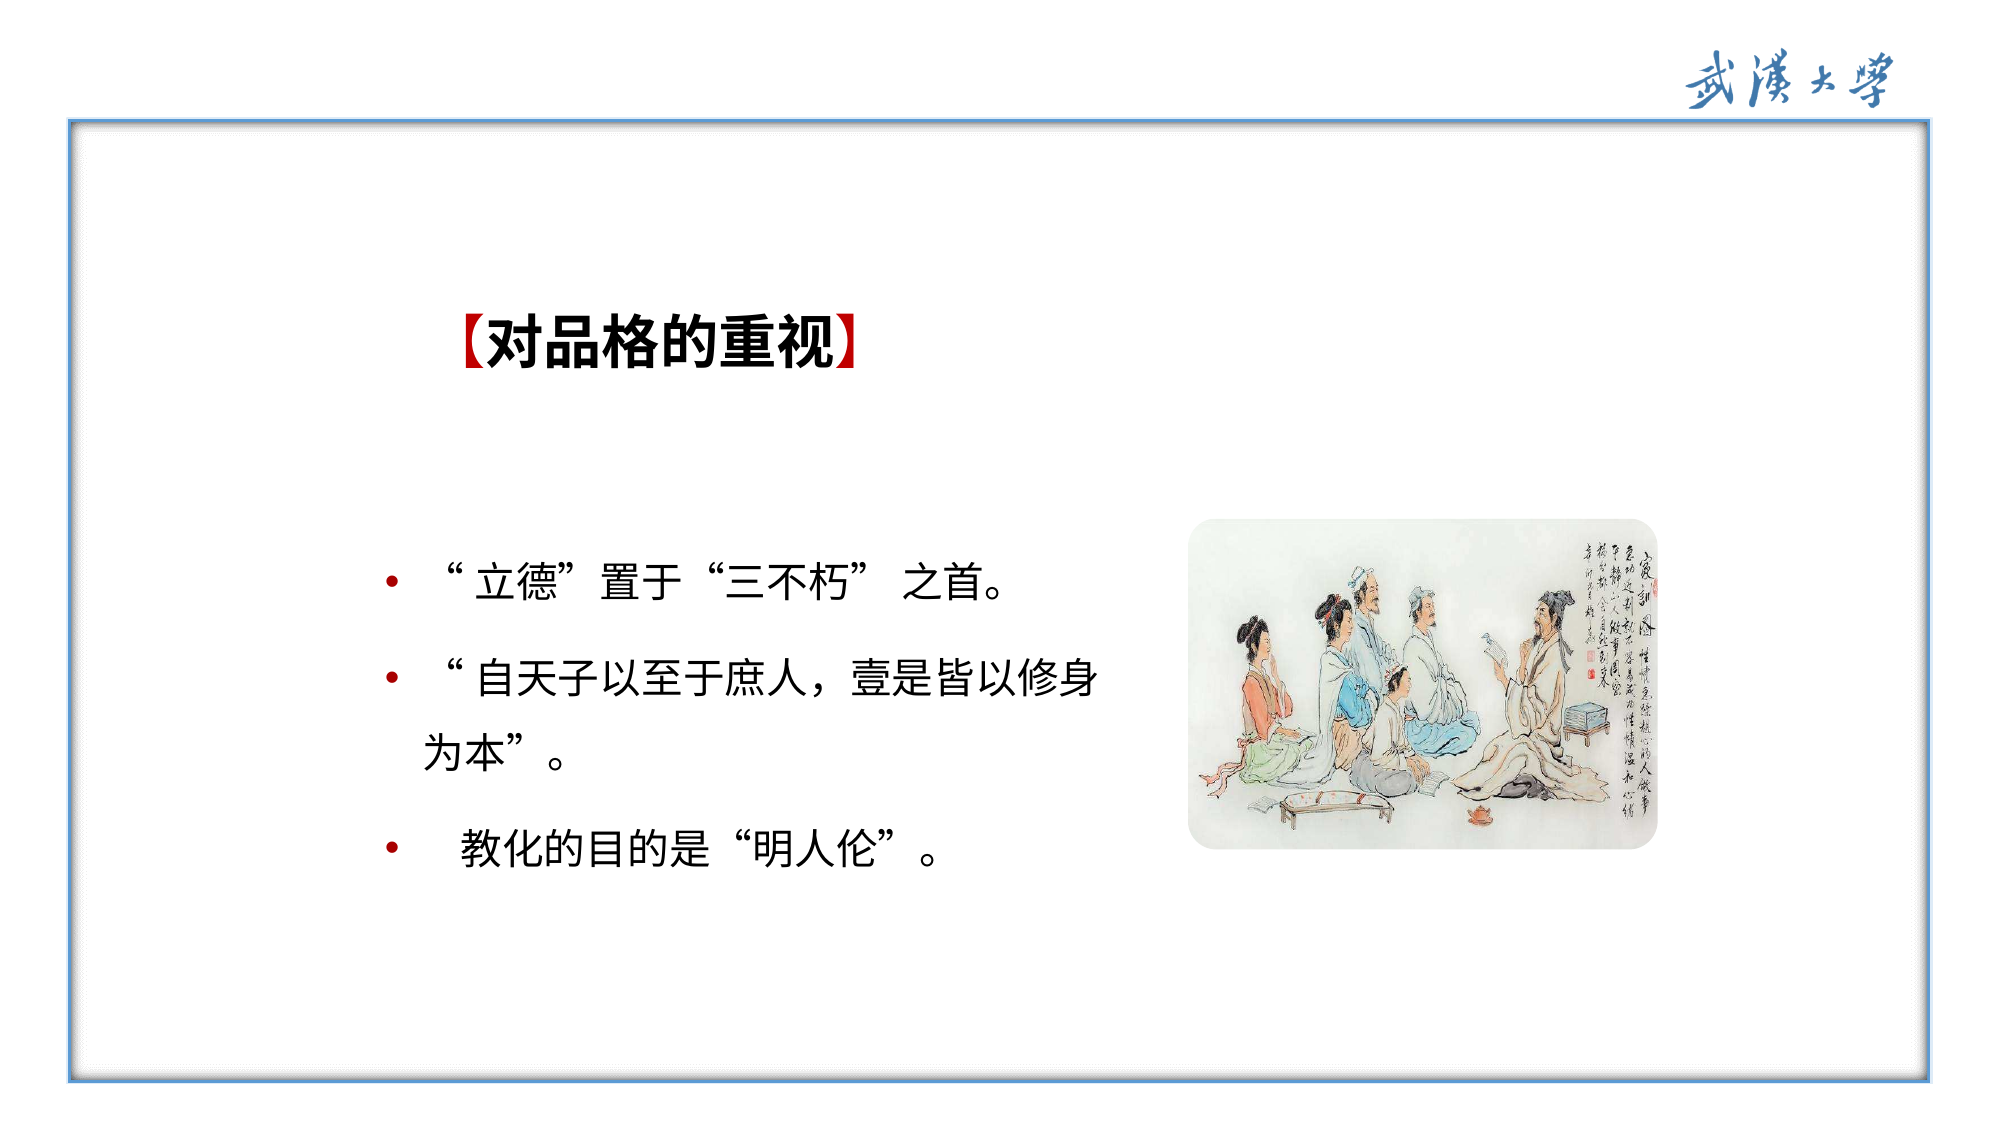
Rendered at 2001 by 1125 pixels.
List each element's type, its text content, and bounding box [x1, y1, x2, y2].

picture [66, 117, 1933, 1084]
list “立德”置于“三不朽” 之首。 “自天子以至于庶人，壹是皆以修身为本”。 教化的目的是“明人伦”。 [370, 523, 1133, 1125]
text_box 【对品格的重视】 [412, 262, 1311, 383]
